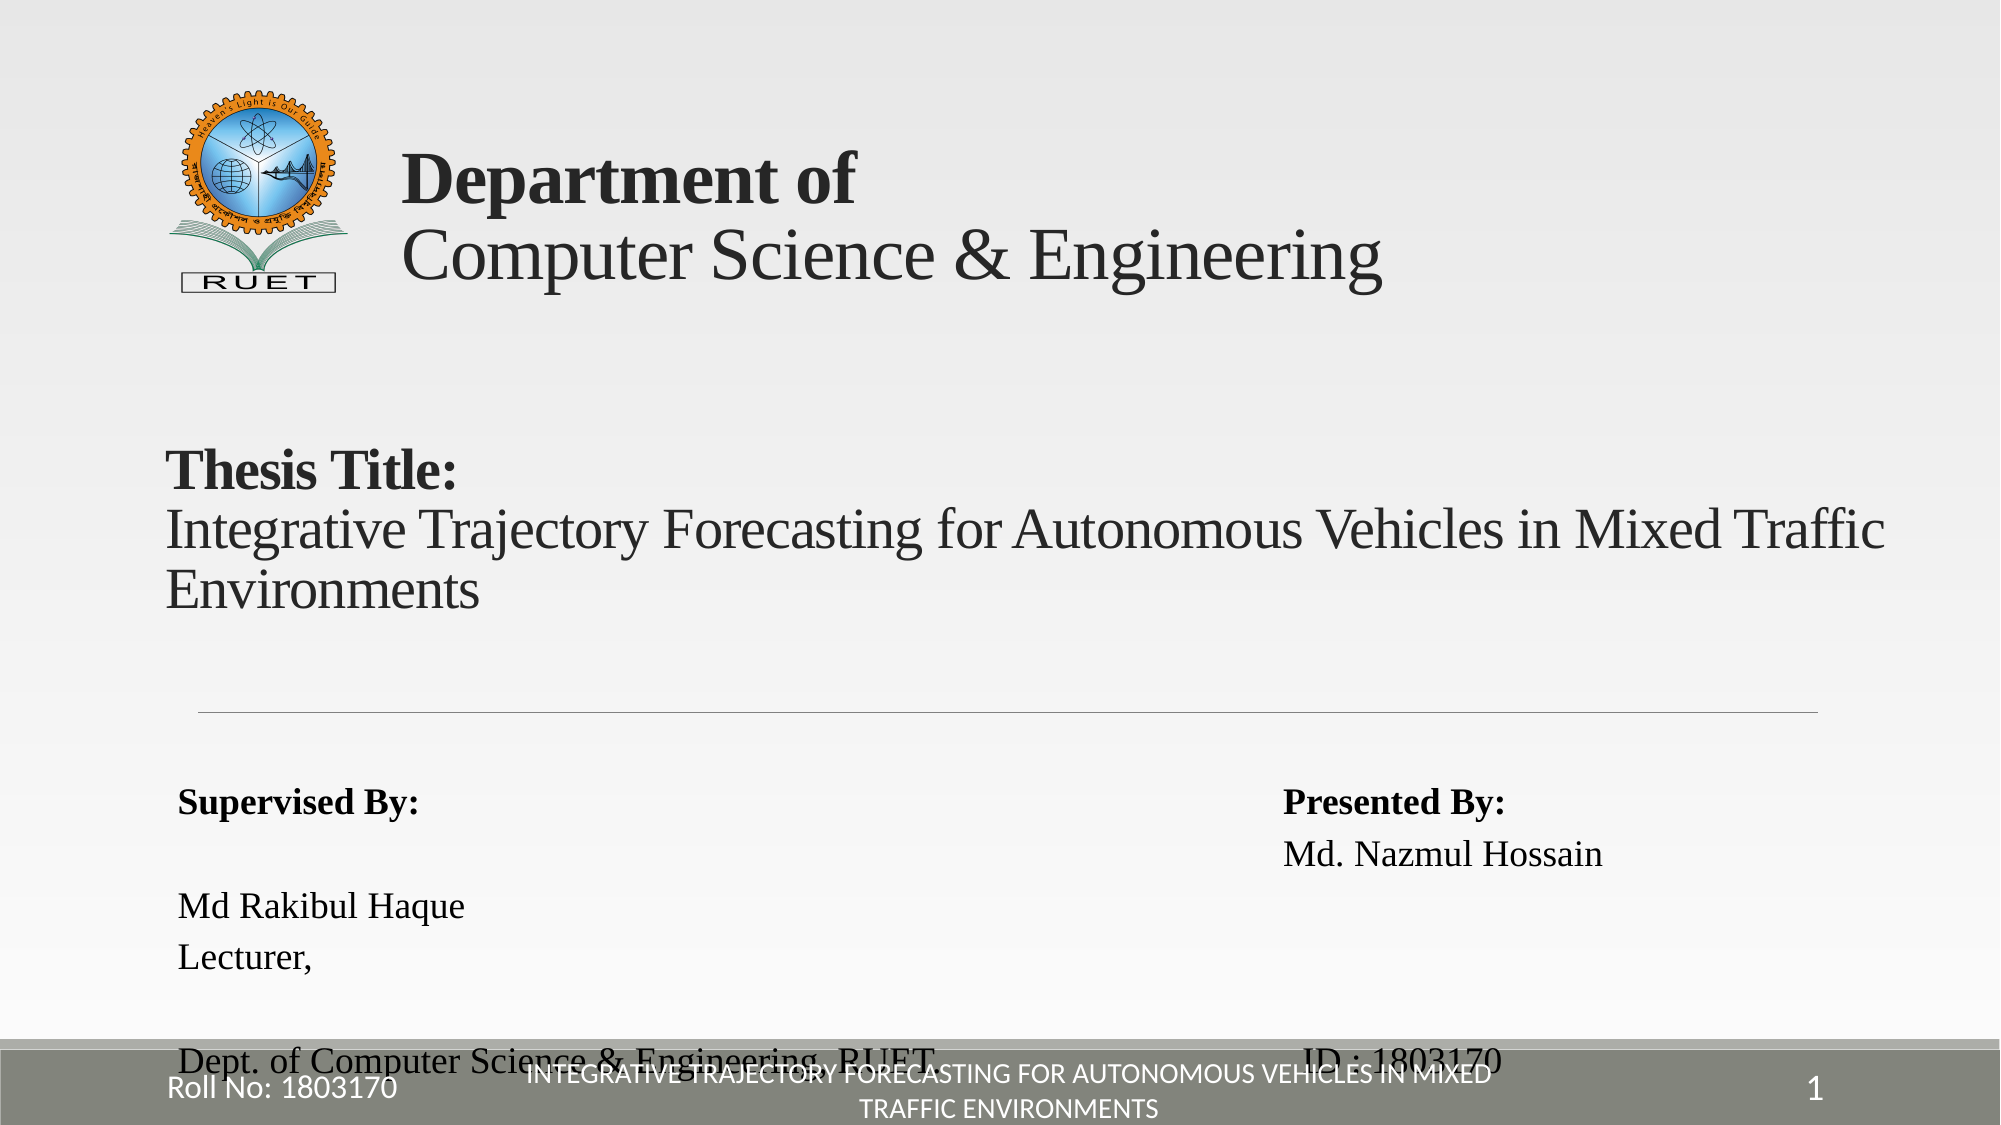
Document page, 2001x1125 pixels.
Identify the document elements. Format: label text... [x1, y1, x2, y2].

text_box Presented By: Md. Nazmul Hossain ID : 1803170 [1268, 755, 1886, 1125]
text_box Supervised By: Md Rakibul Haque Lecturer, Dept. of Computer Science & Engineering, RUET. [162, 755, 1103, 1059]
picture [162, 87, 356, 297]
slide_number Roll No: 1803170 [152, 1055, 558, 1116]
text_box Department of Computer Science & Engineering [385, 55, 1530, 311]
title Thesis Title: Integrative Trajectory Forecasting for Autonomous Vehicles in Mixed Traffic Environments [150, 380, 1943, 636]
slide_number 1 [1624, 1055, 1840, 1116]
footer Integrative Trajectory Forecasting for Autonomous Vehicles in Mixed Traffic Environments [507, 1059, 1511, 1120]
